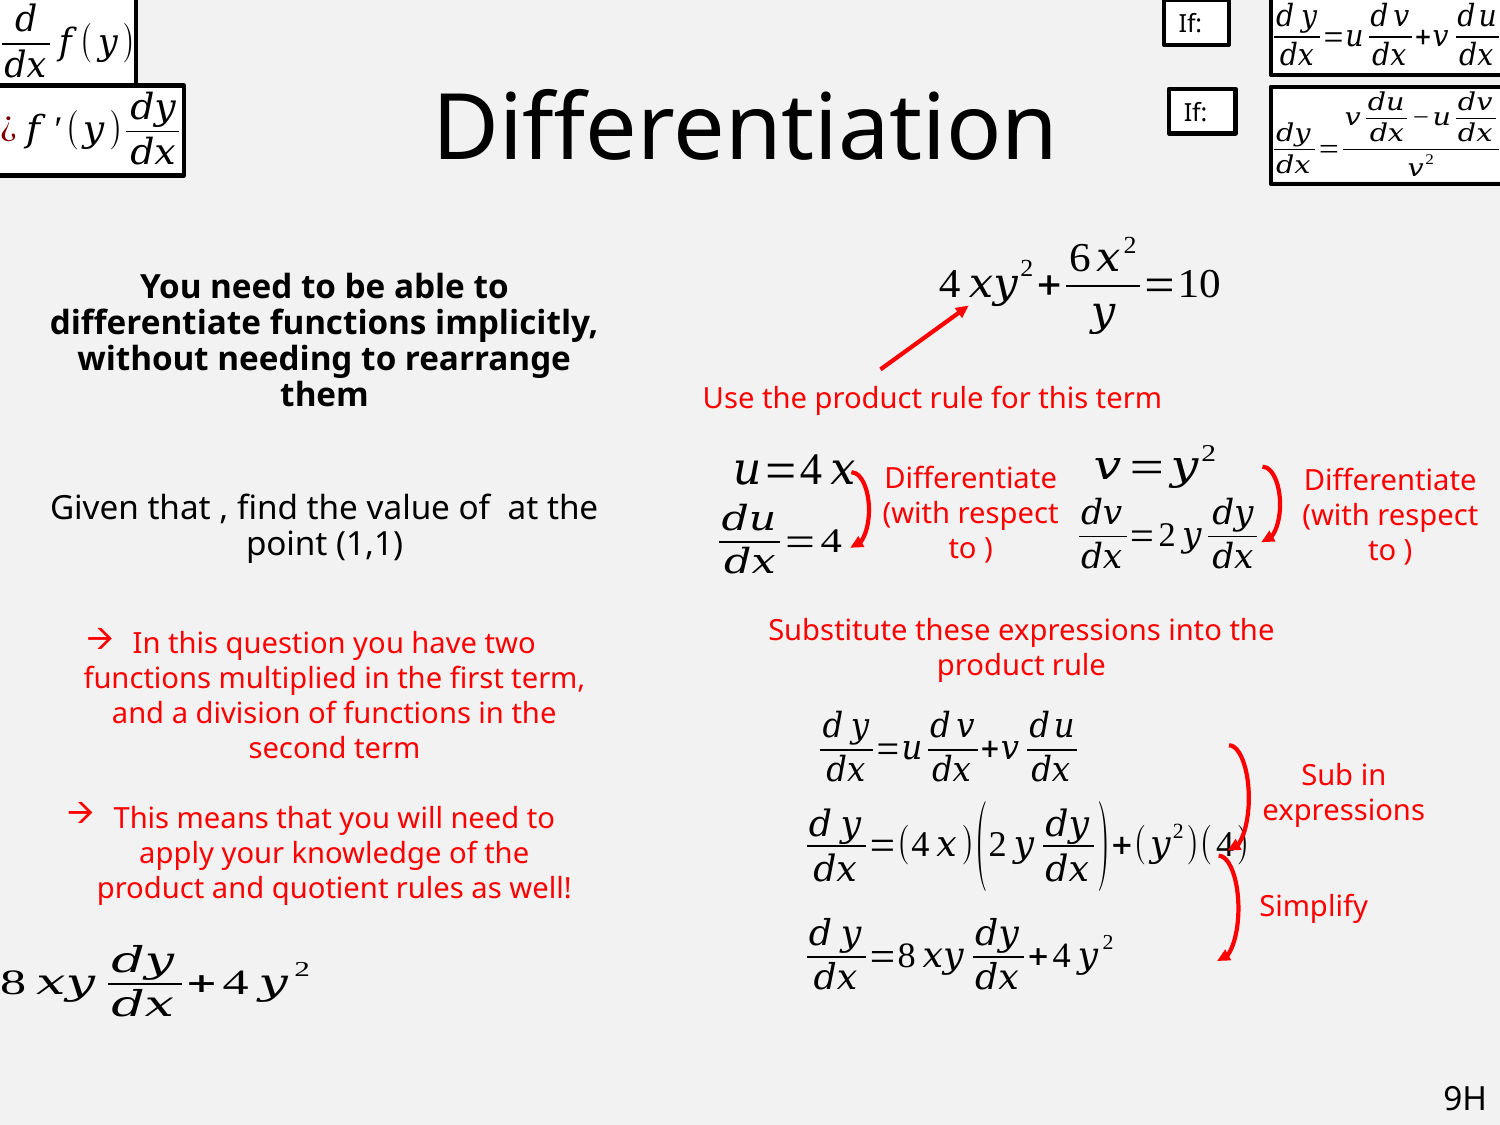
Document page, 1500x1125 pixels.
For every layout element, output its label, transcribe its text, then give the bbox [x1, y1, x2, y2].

text_box 9H [1428, 1069, 1500, 1125]
text_box Sub in expressions [1234, 748, 1454, 834]
text_box [1261, 466, 1281, 543]
text_box In this question you have two functions multiplied in the first term, and a division of functions in the second term This means that you will need to apply your knowledge of the product and quotient rules as well! [20, 617, 602, 912]
text_box [1227, 744, 1244, 851]
text_box Use the product rule for this term [648, 371, 1217, 422]
text_box Substitute these expressions into the product rule [708, 603, 1335, 689]
text_box [1217, 855, 1239, 962]
title Differentiation [98, 21, 1393, 239]
text_box Simplify [1240, 880, 1388, 930]
text_box [850, 471, 870, 548]
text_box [880, 305, 969, 370]
